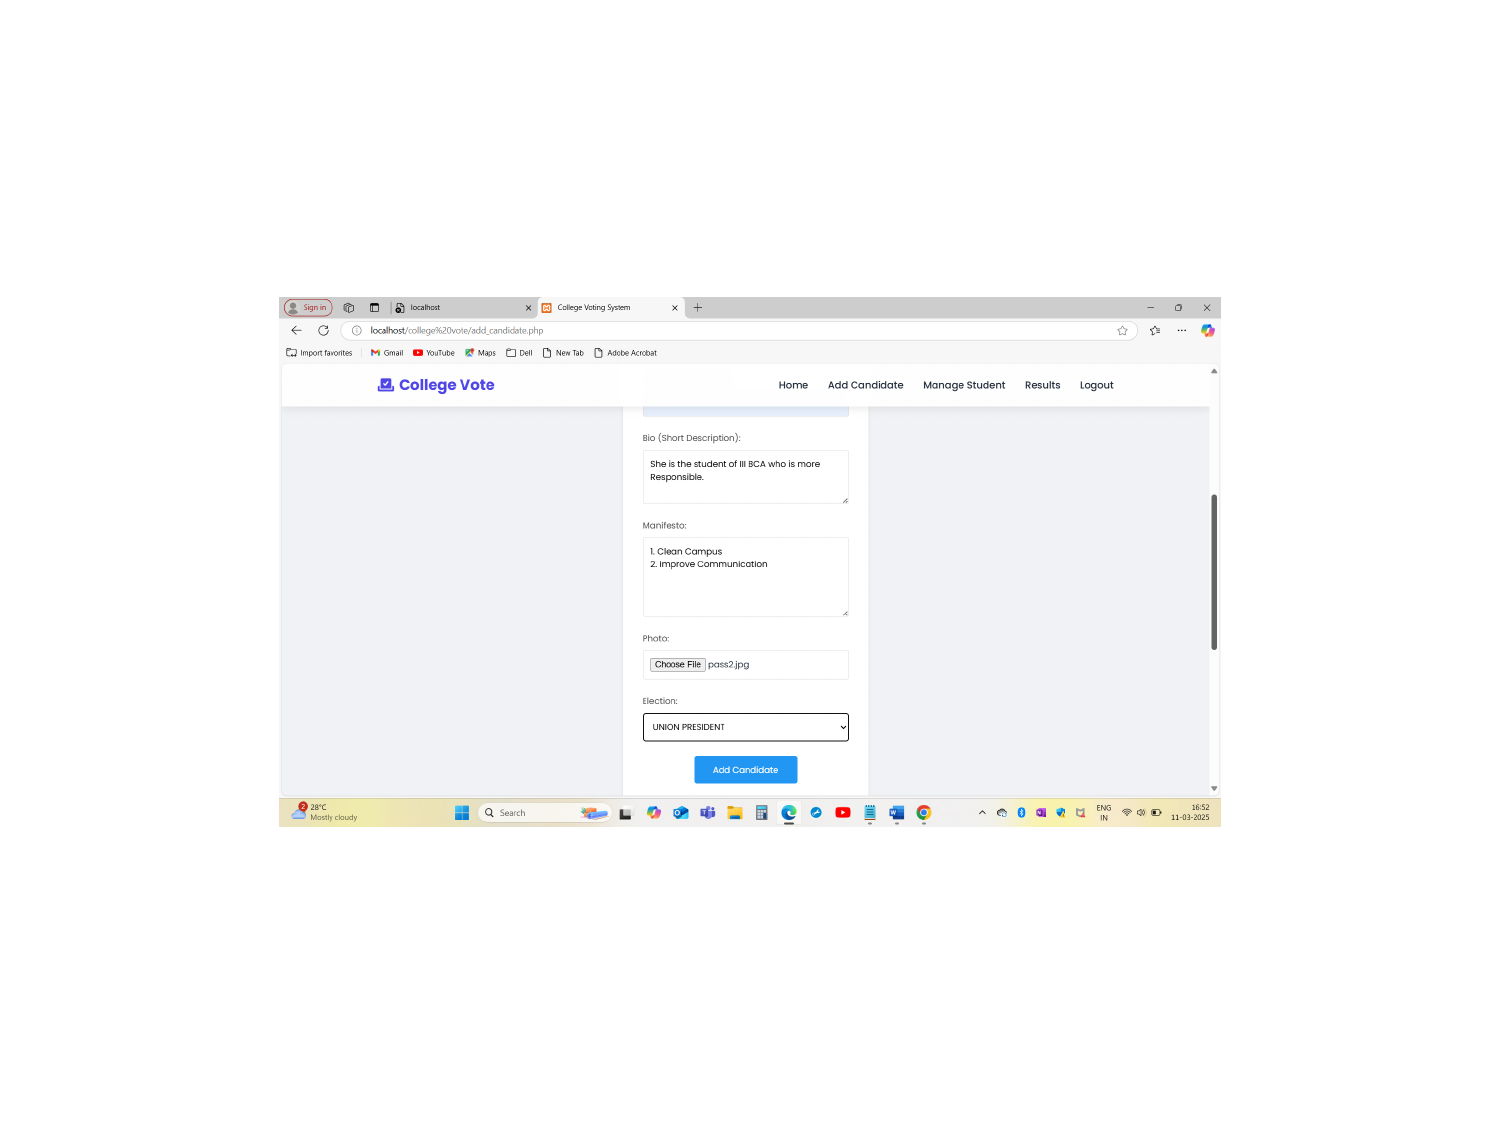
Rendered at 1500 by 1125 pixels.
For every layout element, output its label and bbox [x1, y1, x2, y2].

picture [279, 297, 1221, 828]
